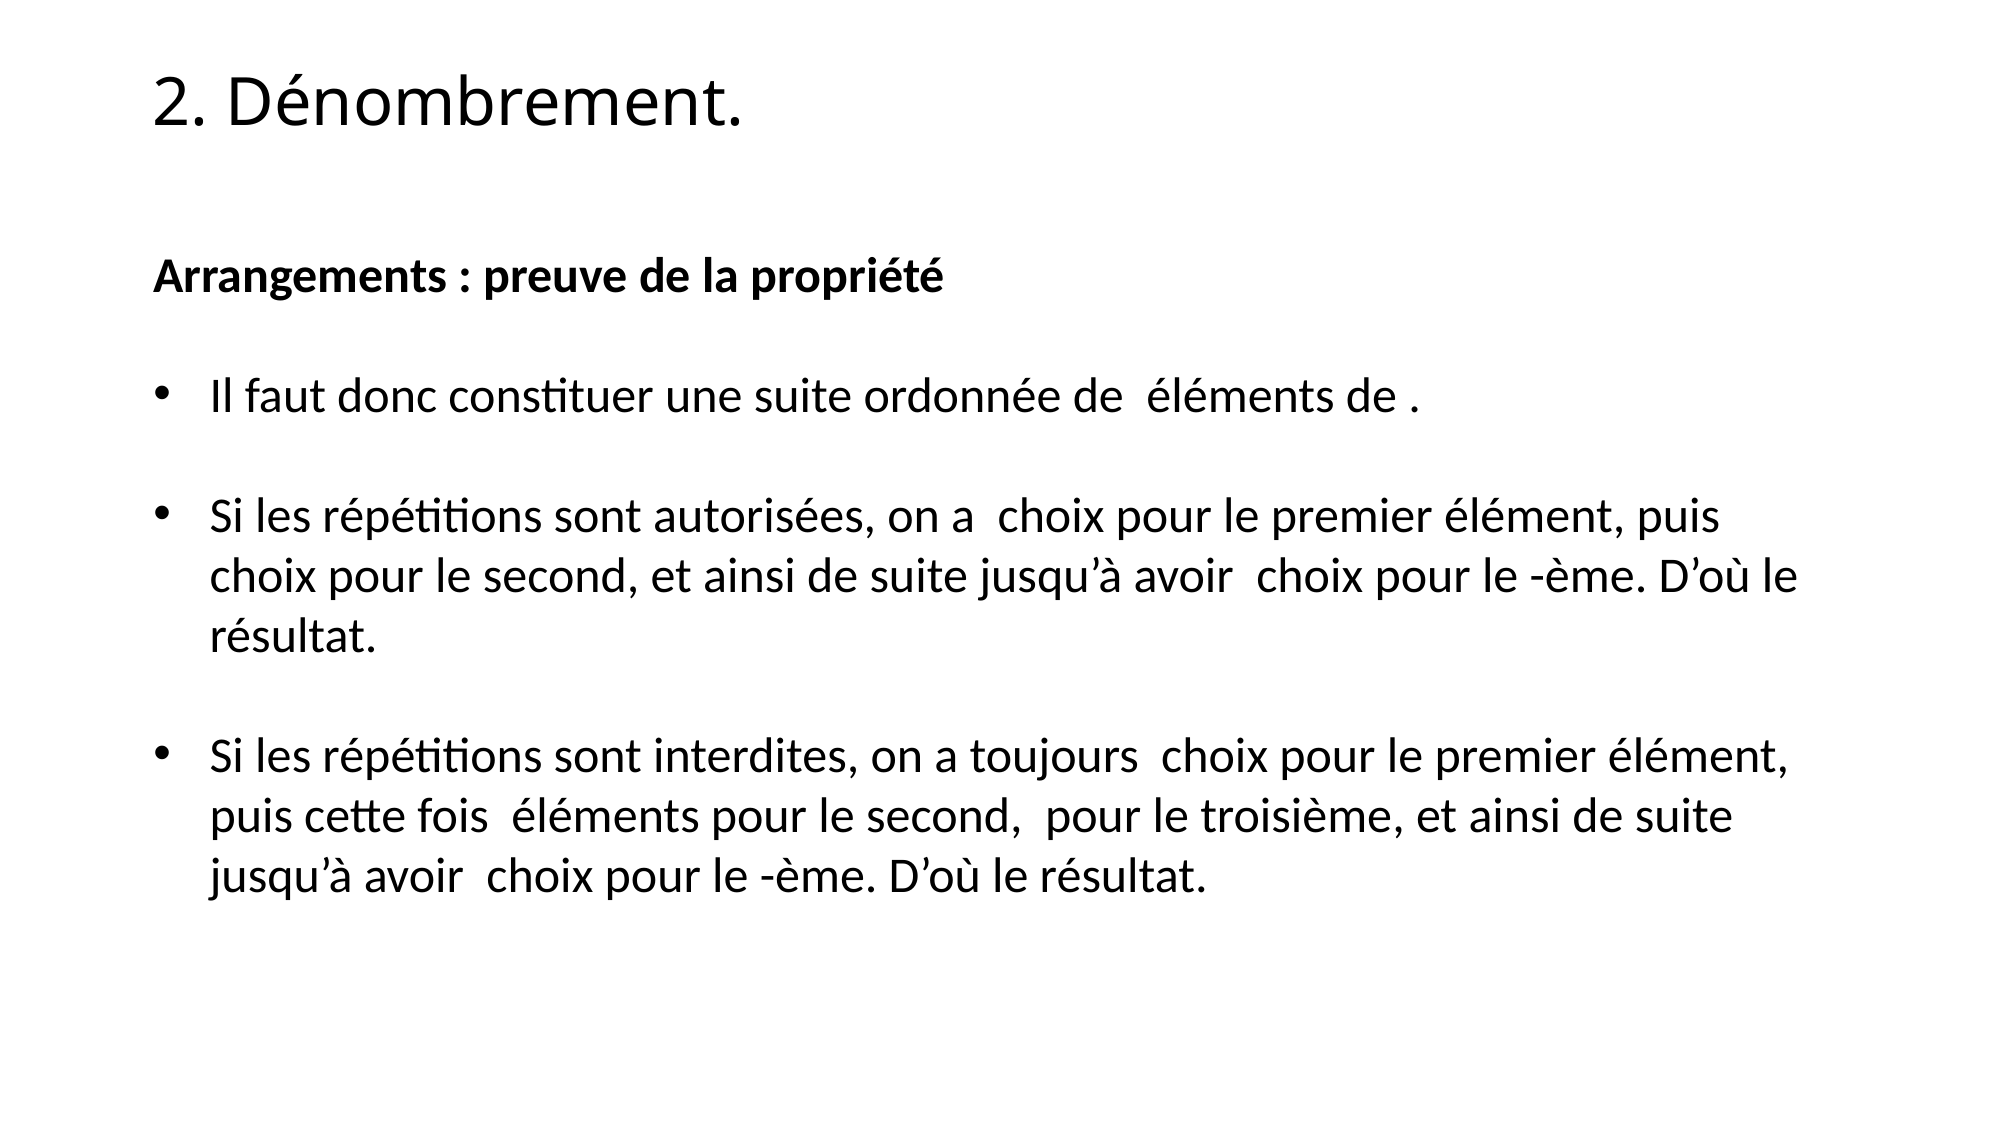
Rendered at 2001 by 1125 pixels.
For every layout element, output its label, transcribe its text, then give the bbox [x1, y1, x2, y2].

text_box 2. Dénombrement. [137, 59, 1863, 155]
